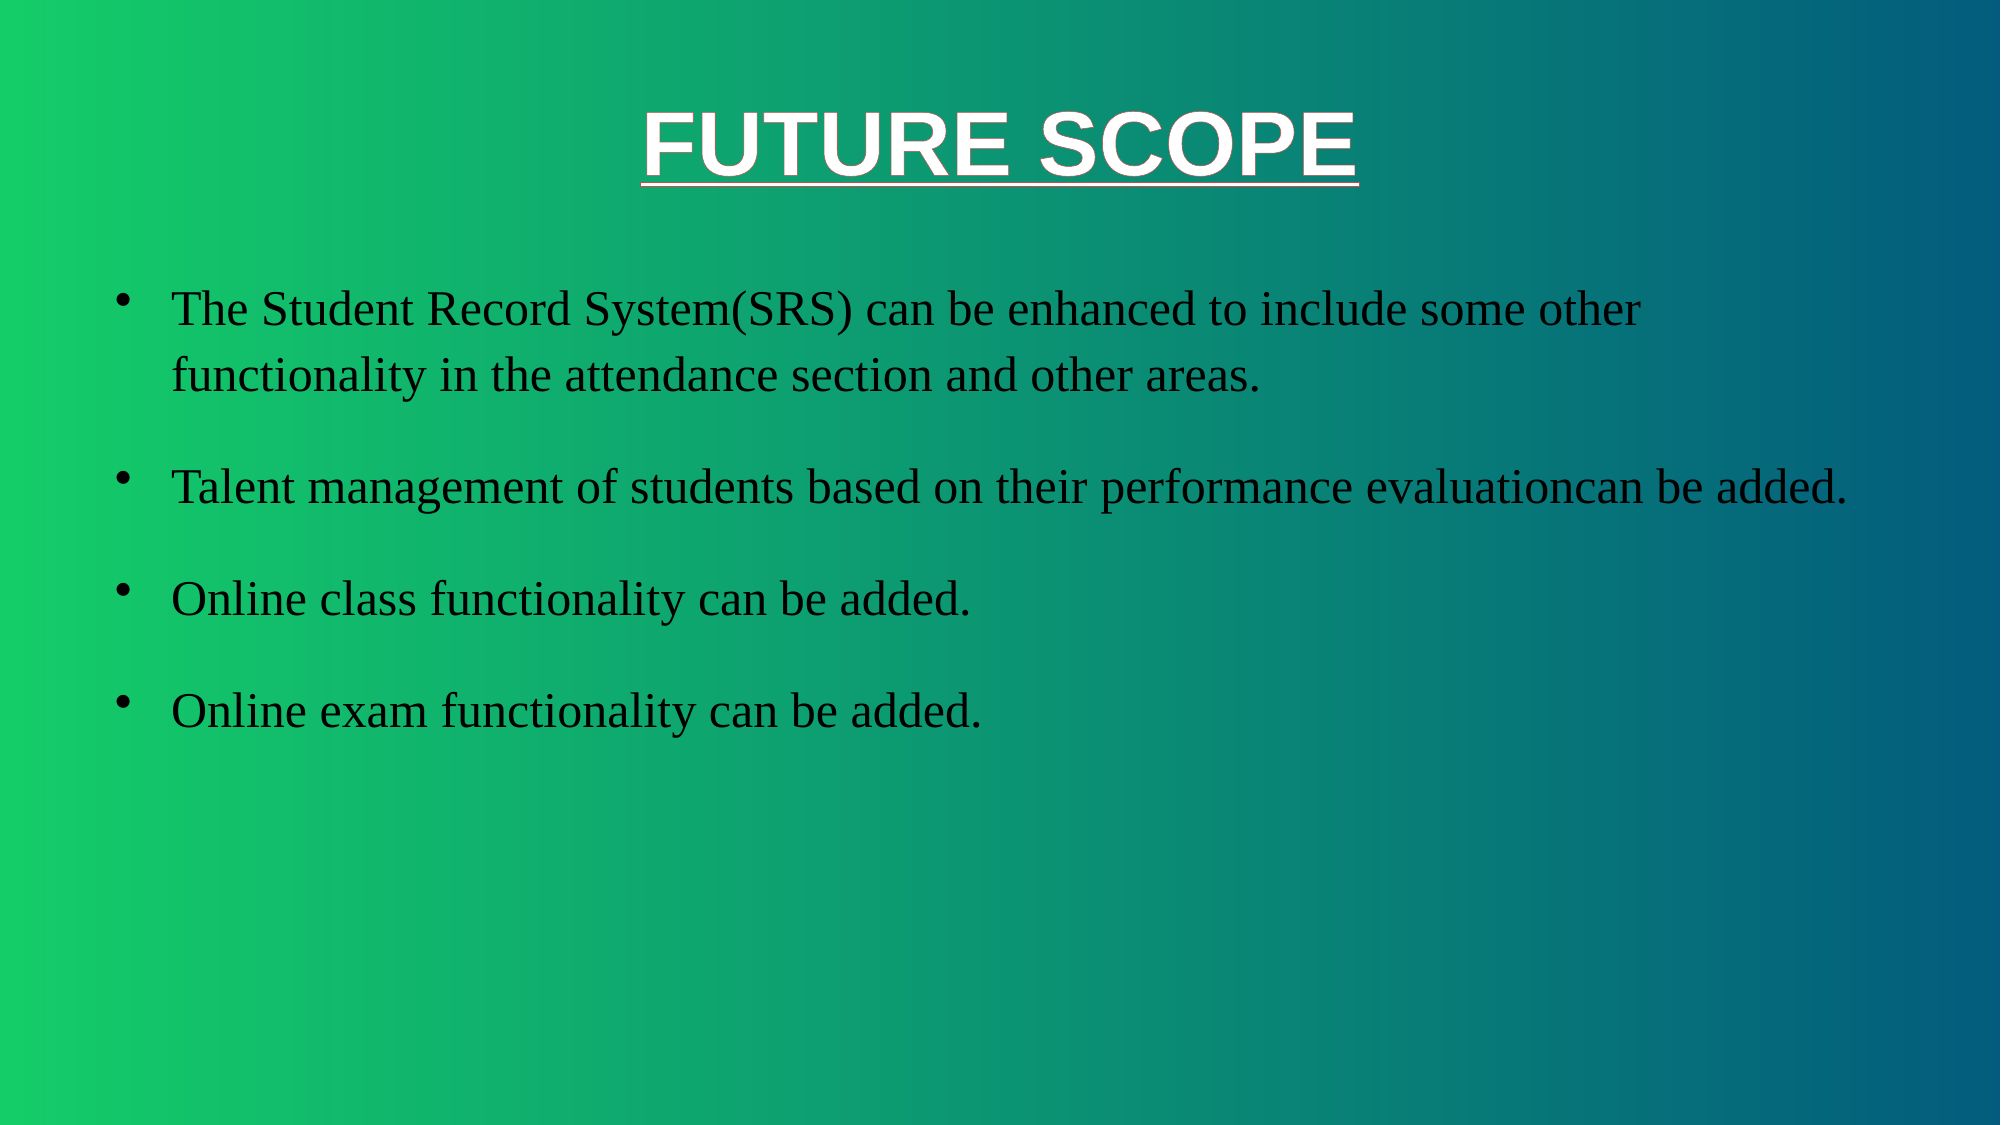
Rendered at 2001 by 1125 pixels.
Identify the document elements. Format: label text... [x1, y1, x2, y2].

list The Student Record System(SRS) can be enhanced to include some other functionality in the attendance section and other areas. Talent management of students based on their performance evaluationcan be added. Online class functionality can be added. Online exam functionality can be added. [99, 262, 1901, 1006]
title FUTURE SCOPE [99, 44, 1901, 233]
